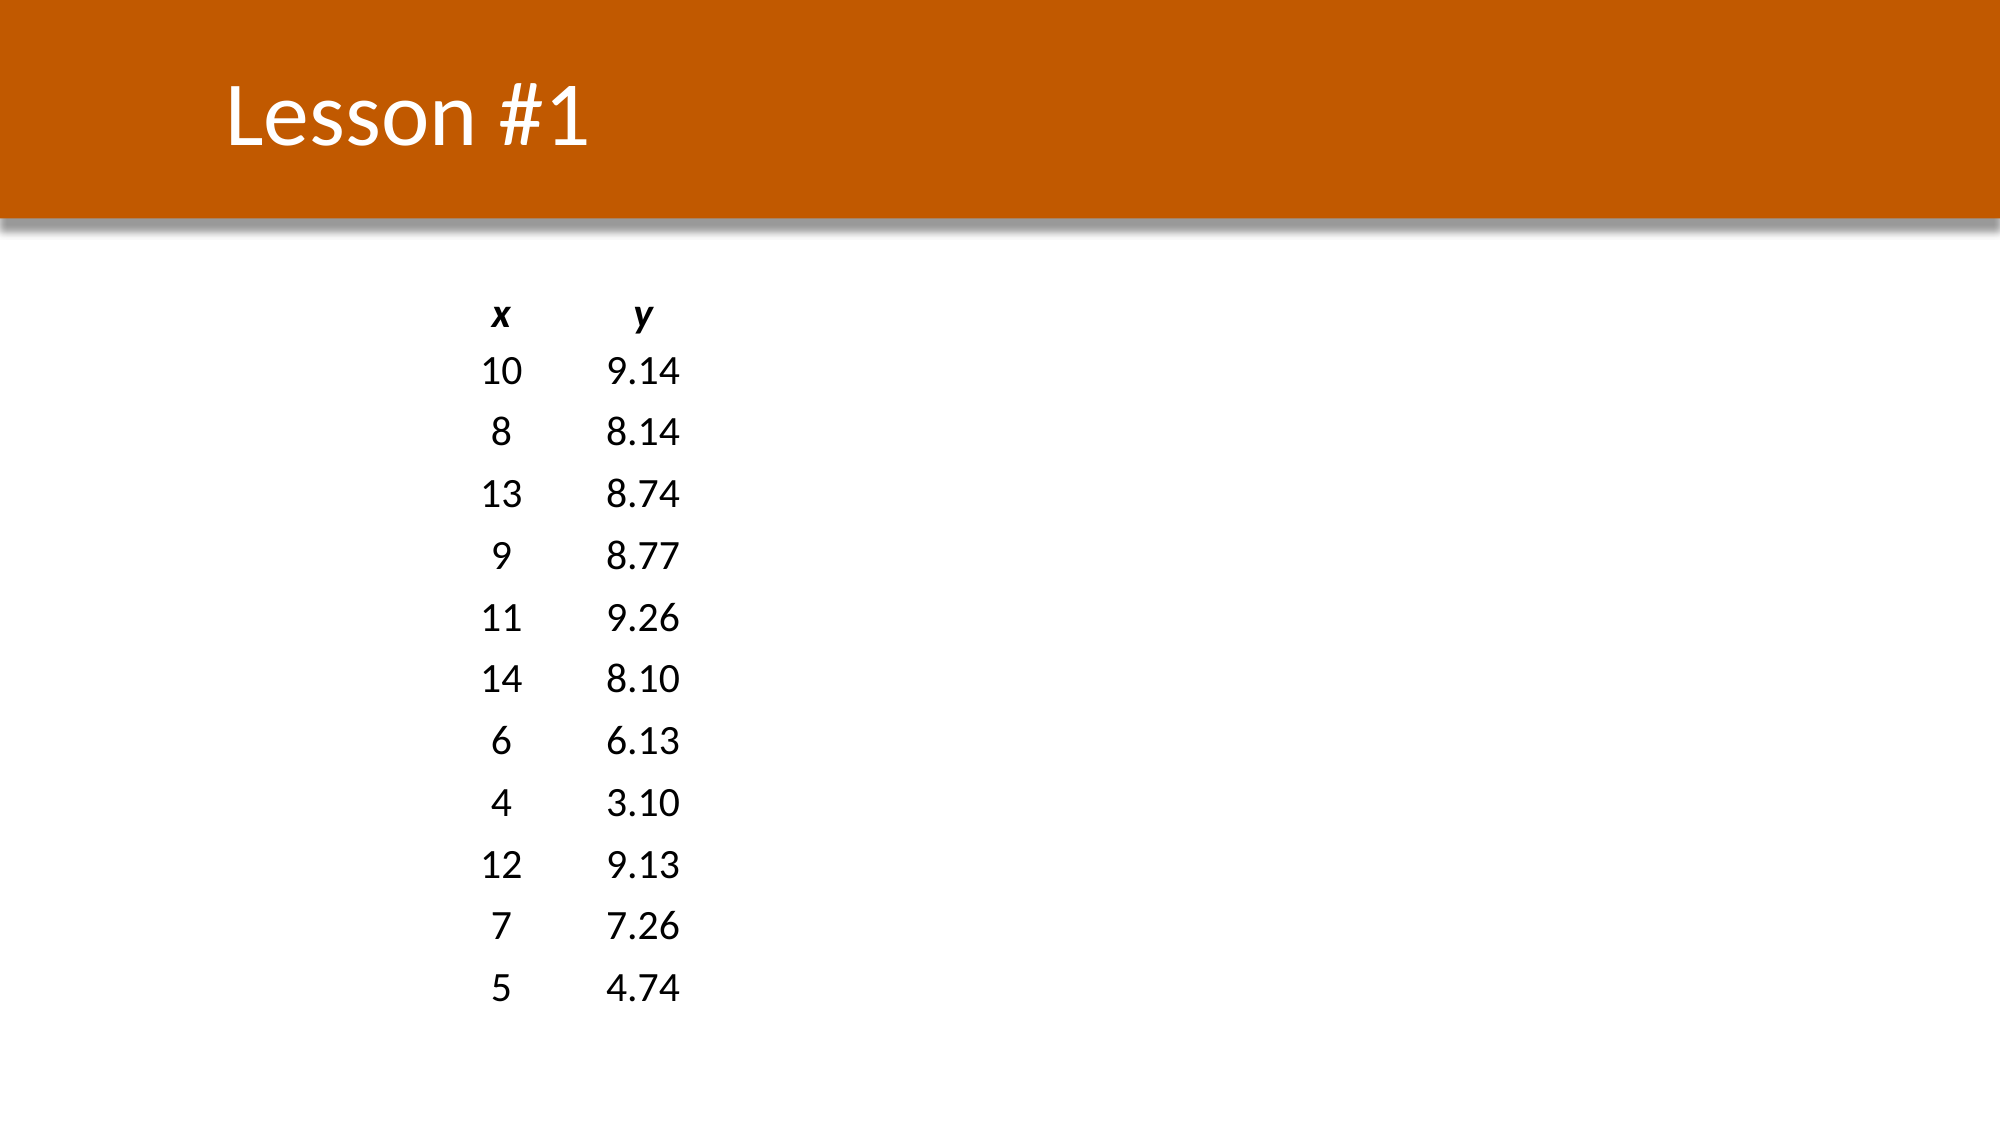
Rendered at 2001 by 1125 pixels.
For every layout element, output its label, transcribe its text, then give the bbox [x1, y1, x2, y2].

table_cell 9 [430, 531, 572, 593]
table_cell 8.77 [572, 531, 714, 593]
table_cell 13 [430, 469, 572, 531]
table_cell 4.74 [572, 963, 714, 1025]
table_cell 7.26 [572, 901, 714, 963]
table_cell 9.26 [572, 593, 714, 654]
table_cell 3.10 [572, 778, 714, 840]
table_cell 9.14 [572, 345, 714, 407]
table_cell 8 [430, 407, 572, 469]
table_header x [430, 289, 572, 345]
table_cell 6 [430, 716, 572, 778]
table_cell 9.13 [572, 840, 714, 901]
table_cell 12 [430, 840, 572, 901]
text_box Lesson #1 [210, 17, 2000, 201]
table_cell 14 [430, 654, 572, 716]
table_cell 8.74 [572, 469, 714, 531]
text_box [0, 0, 2000, 219]
table_cell 4 [430, 778, 572, 840]
table_cell 5 [430, 963, 572, 1025]
table_cell 8.10 [572, 654, 714, 716]
table_header y [572, 289, 714, 345]
table_cell 7 [430, 901, 572, 963]
table_cell 11 [430, 593, 572, 654]
table_cell 10 [430, 345, 572, 407]
table_cell 8.14 [572, 407, 714, 469]
table_cell 6.13 [572, 716, 714, 778]
